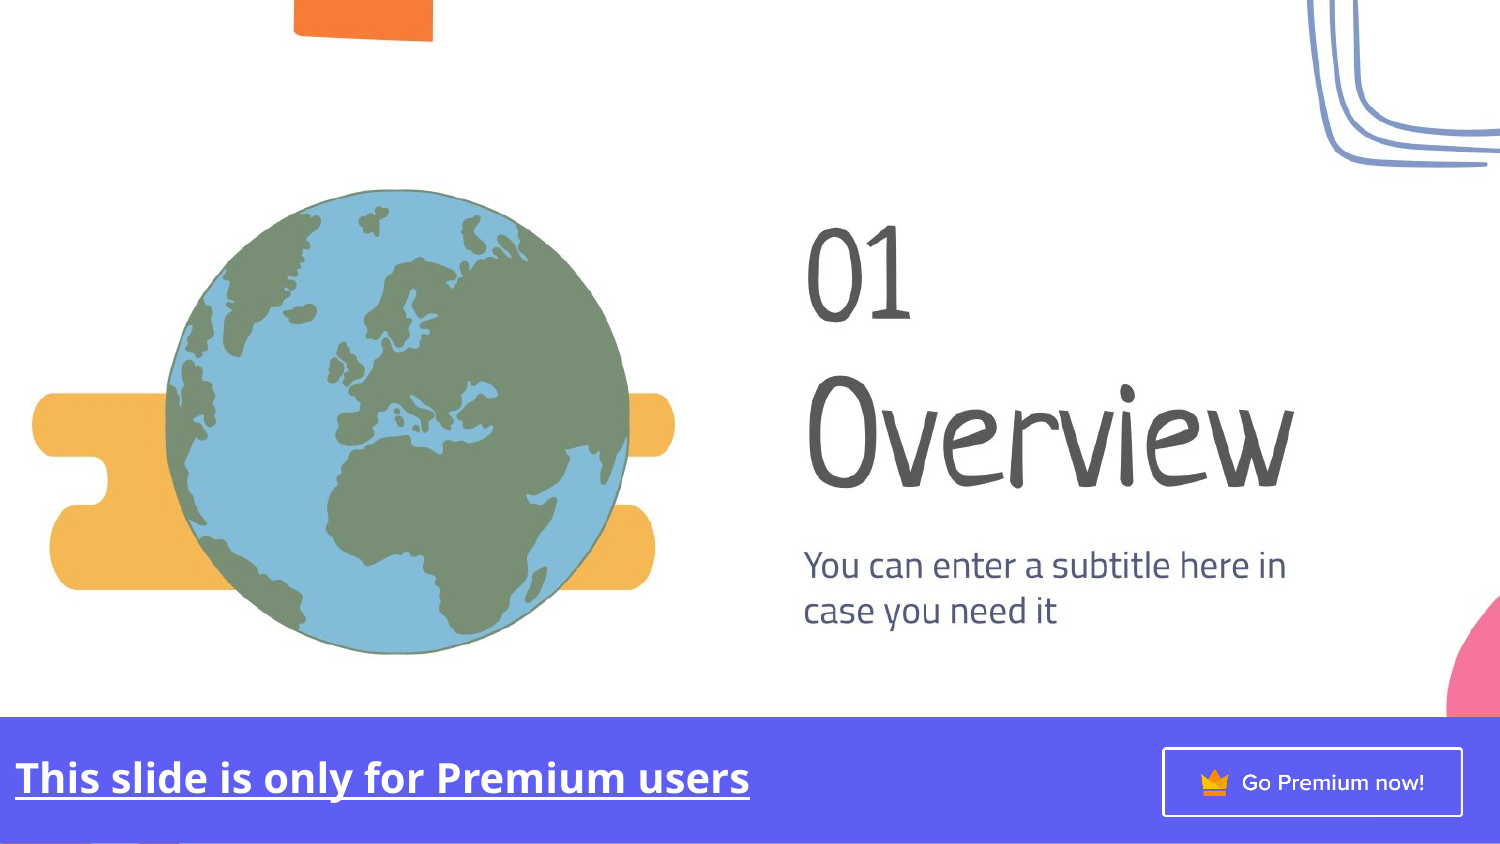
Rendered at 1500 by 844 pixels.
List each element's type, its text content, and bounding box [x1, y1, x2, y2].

picture [0, 0, 1500, 717]
picture [1162, 747, 1463, 817]
text_box This slide is only for Premium users [0, 717, 1500, 844]
